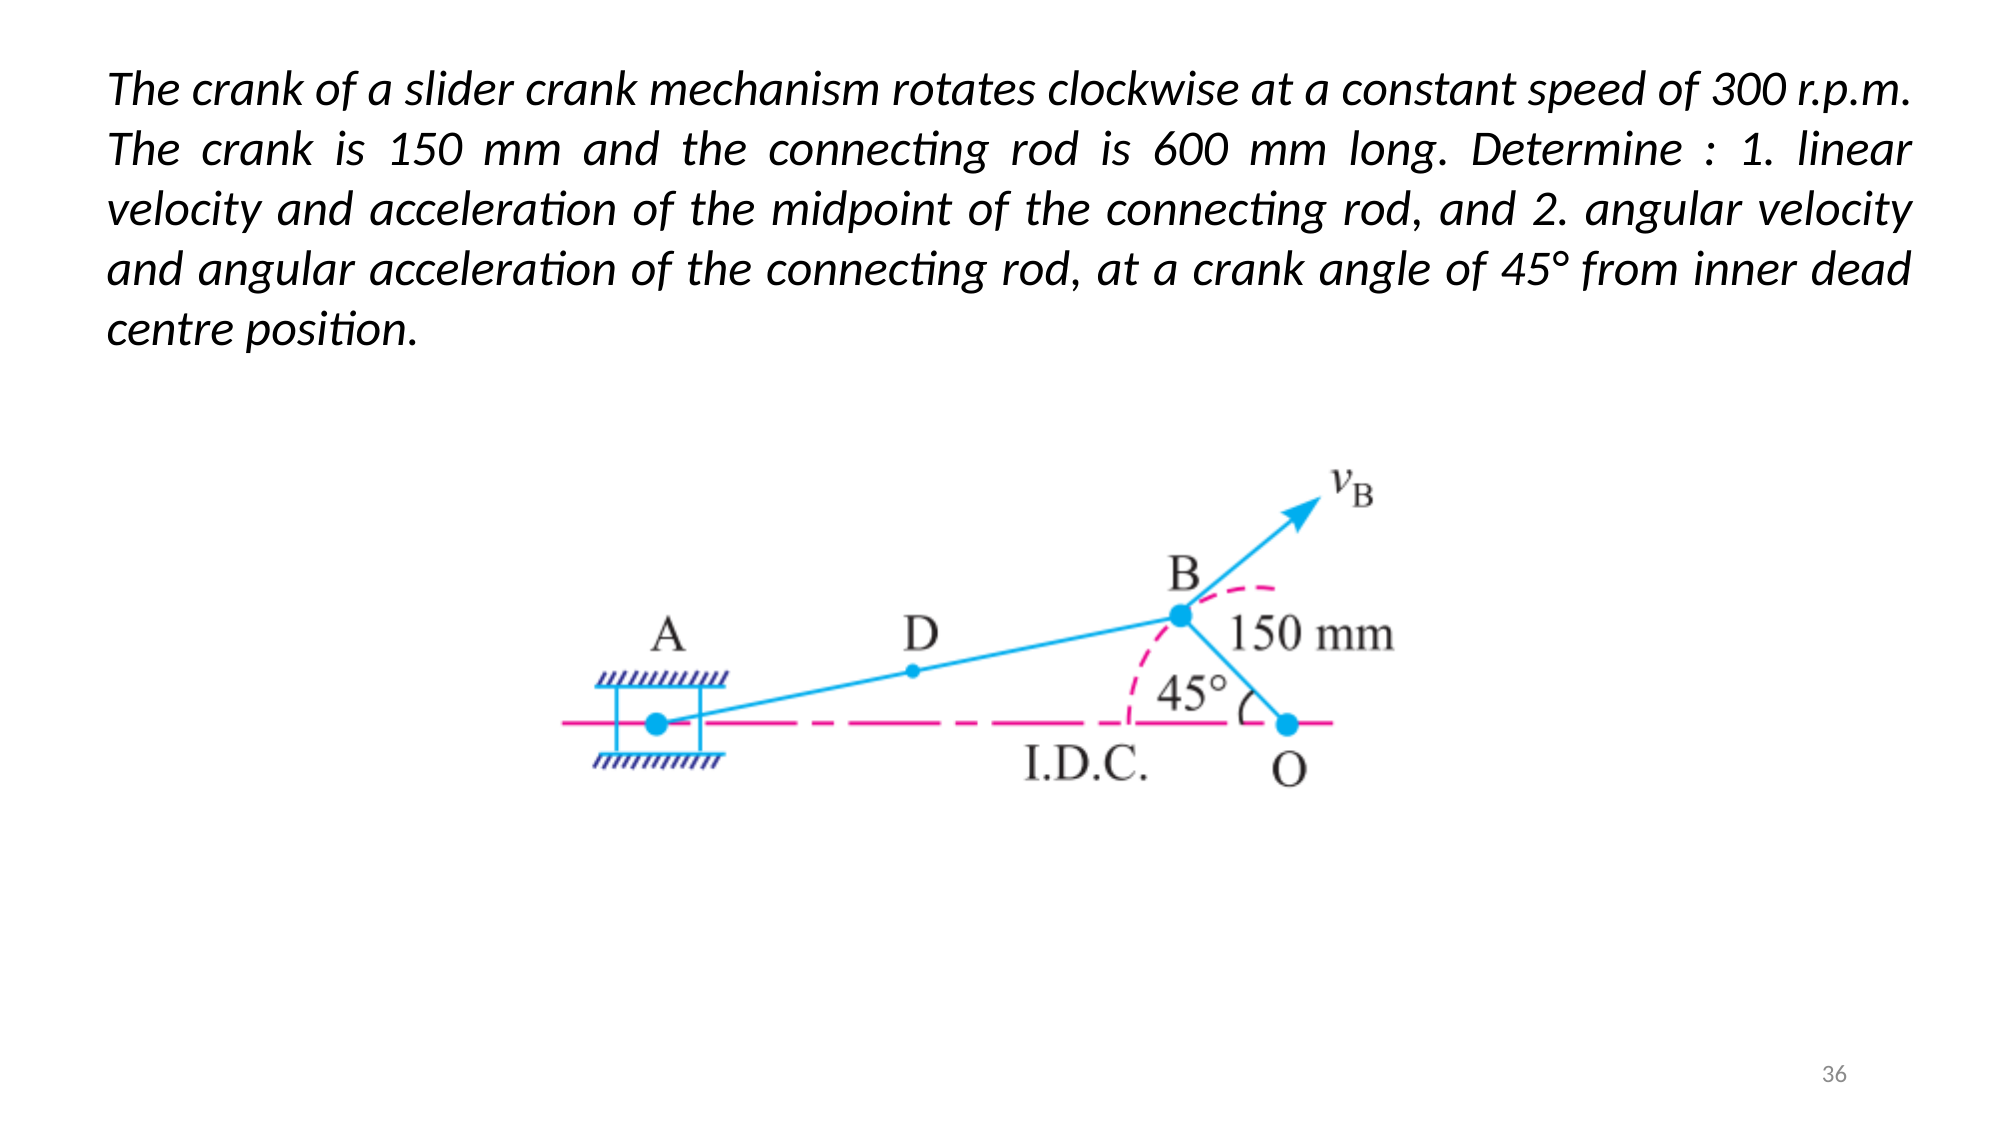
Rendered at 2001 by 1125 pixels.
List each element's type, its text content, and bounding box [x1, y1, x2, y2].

slide_number 36 [1412, 1042, 1863, 1103]
picture [555, 438, 1445, 821]
text_box The crank of a slider crank mechanism rotates clockwise at a constant speed of 300 r.p.m. The crank is 150 mm and the connecting rod is 600 mm long. Determine : 1. linear velocity and acceleration of the midpoint of the connecting rod, and 2. angular velocity and angular acceleration of the connecting rod, at a crank angle of 45° from inner dead centre position. [91, 48, 1929, 364]
